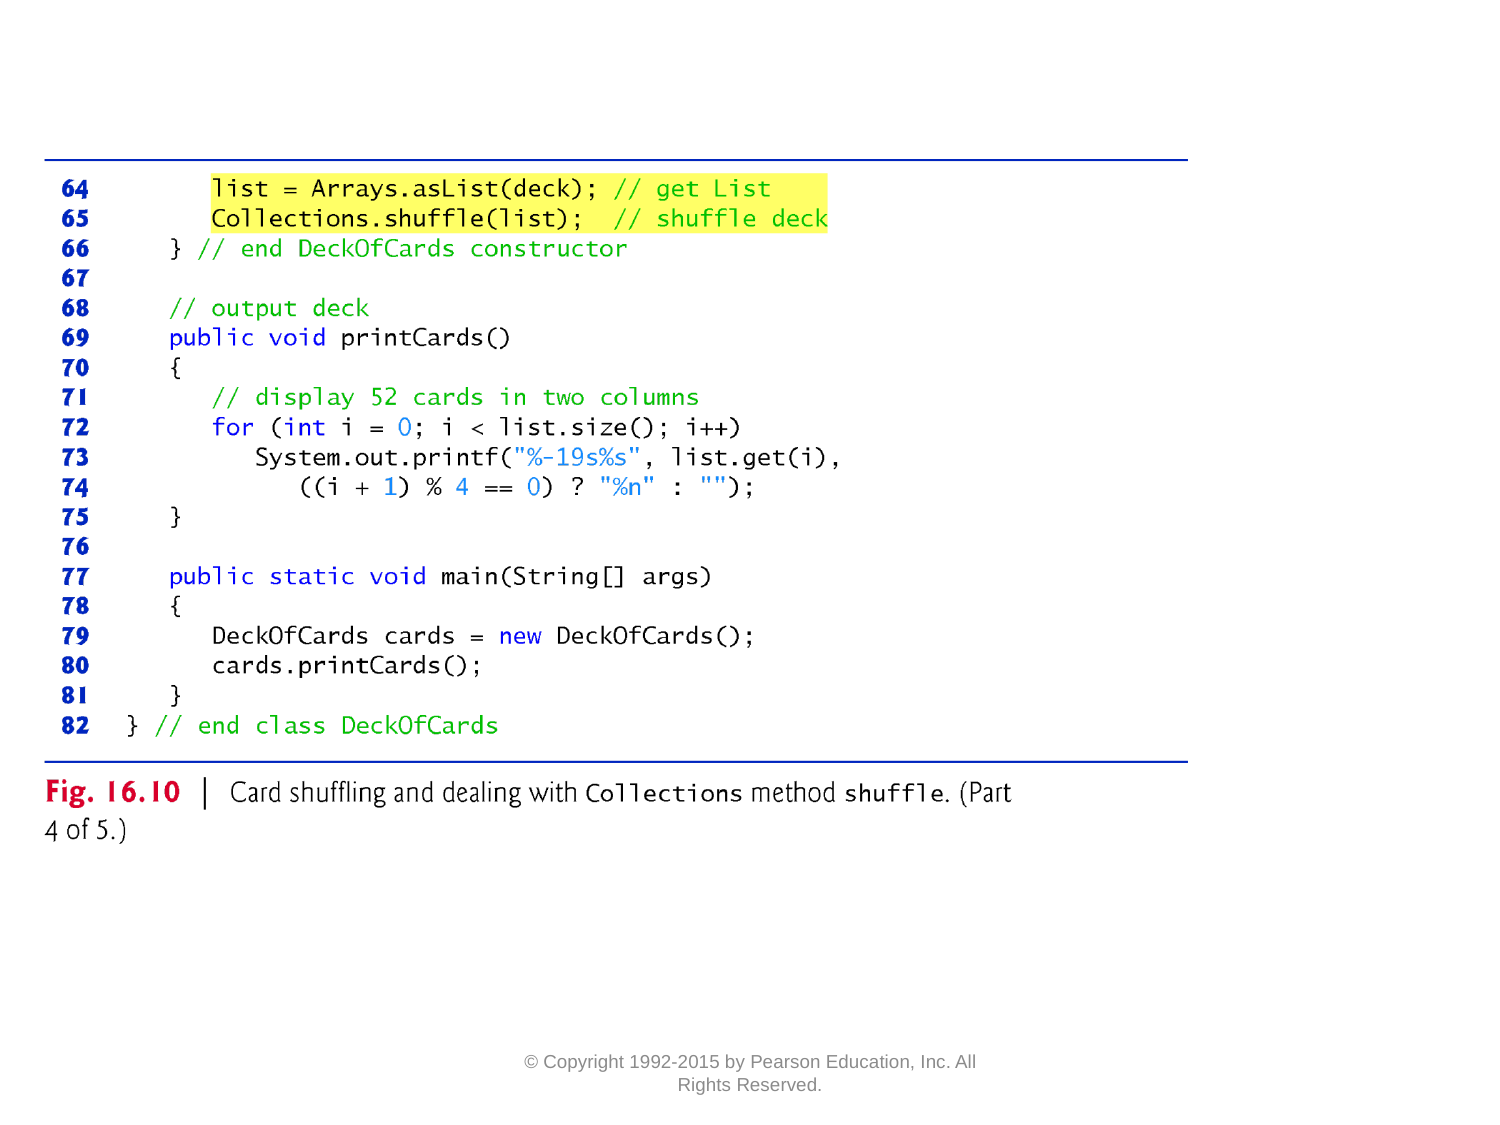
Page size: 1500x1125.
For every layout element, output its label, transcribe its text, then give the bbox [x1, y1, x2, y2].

picture [0, 106, 1500, 1018]
footer © Copyright 1992-2015 by Pearson Education, Inc. All Rights Reserved. [496, 1042, 1004, 1103]
